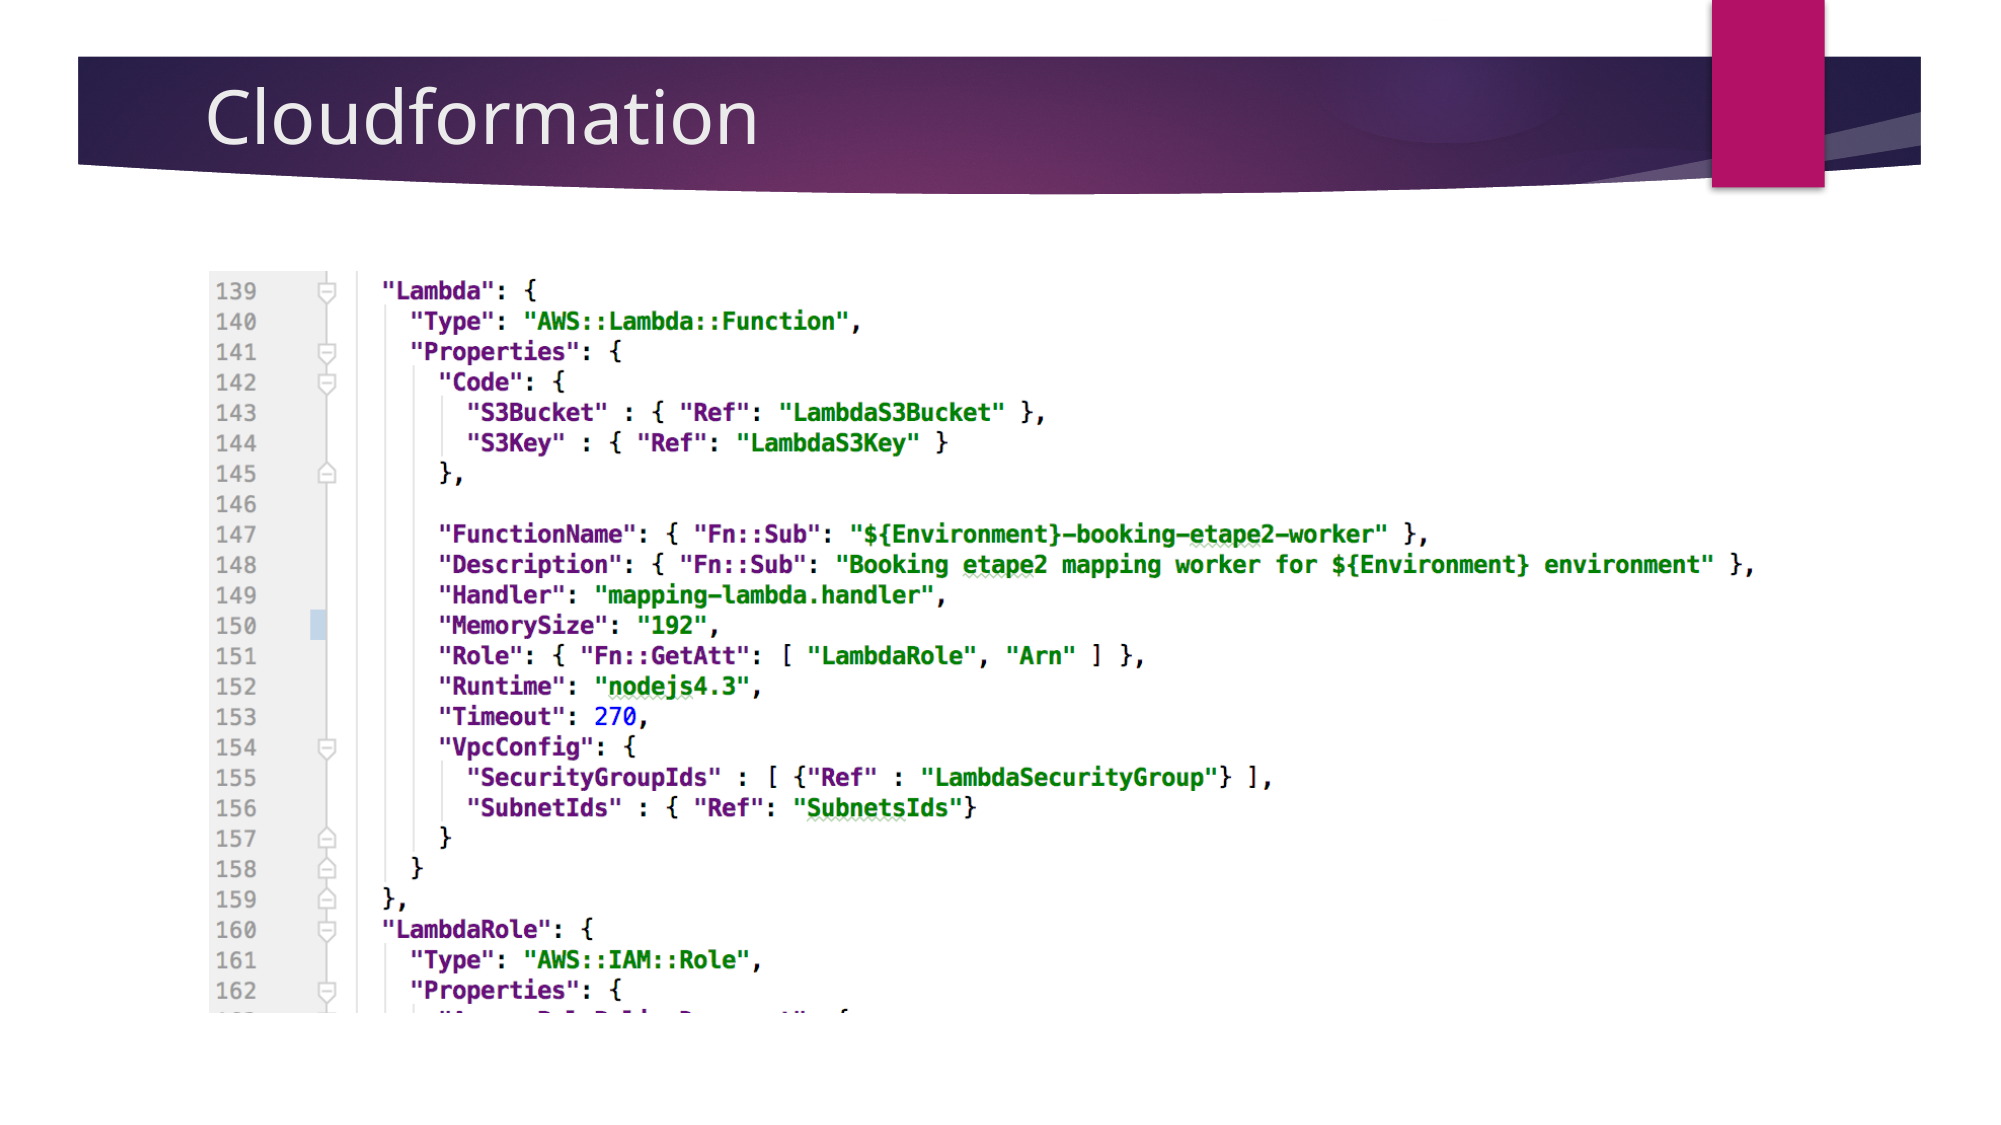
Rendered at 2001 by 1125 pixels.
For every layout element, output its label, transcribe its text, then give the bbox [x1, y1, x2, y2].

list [209, 271, 1765, 1014]
title Cloudformation [189, 56, 1627, 173]
